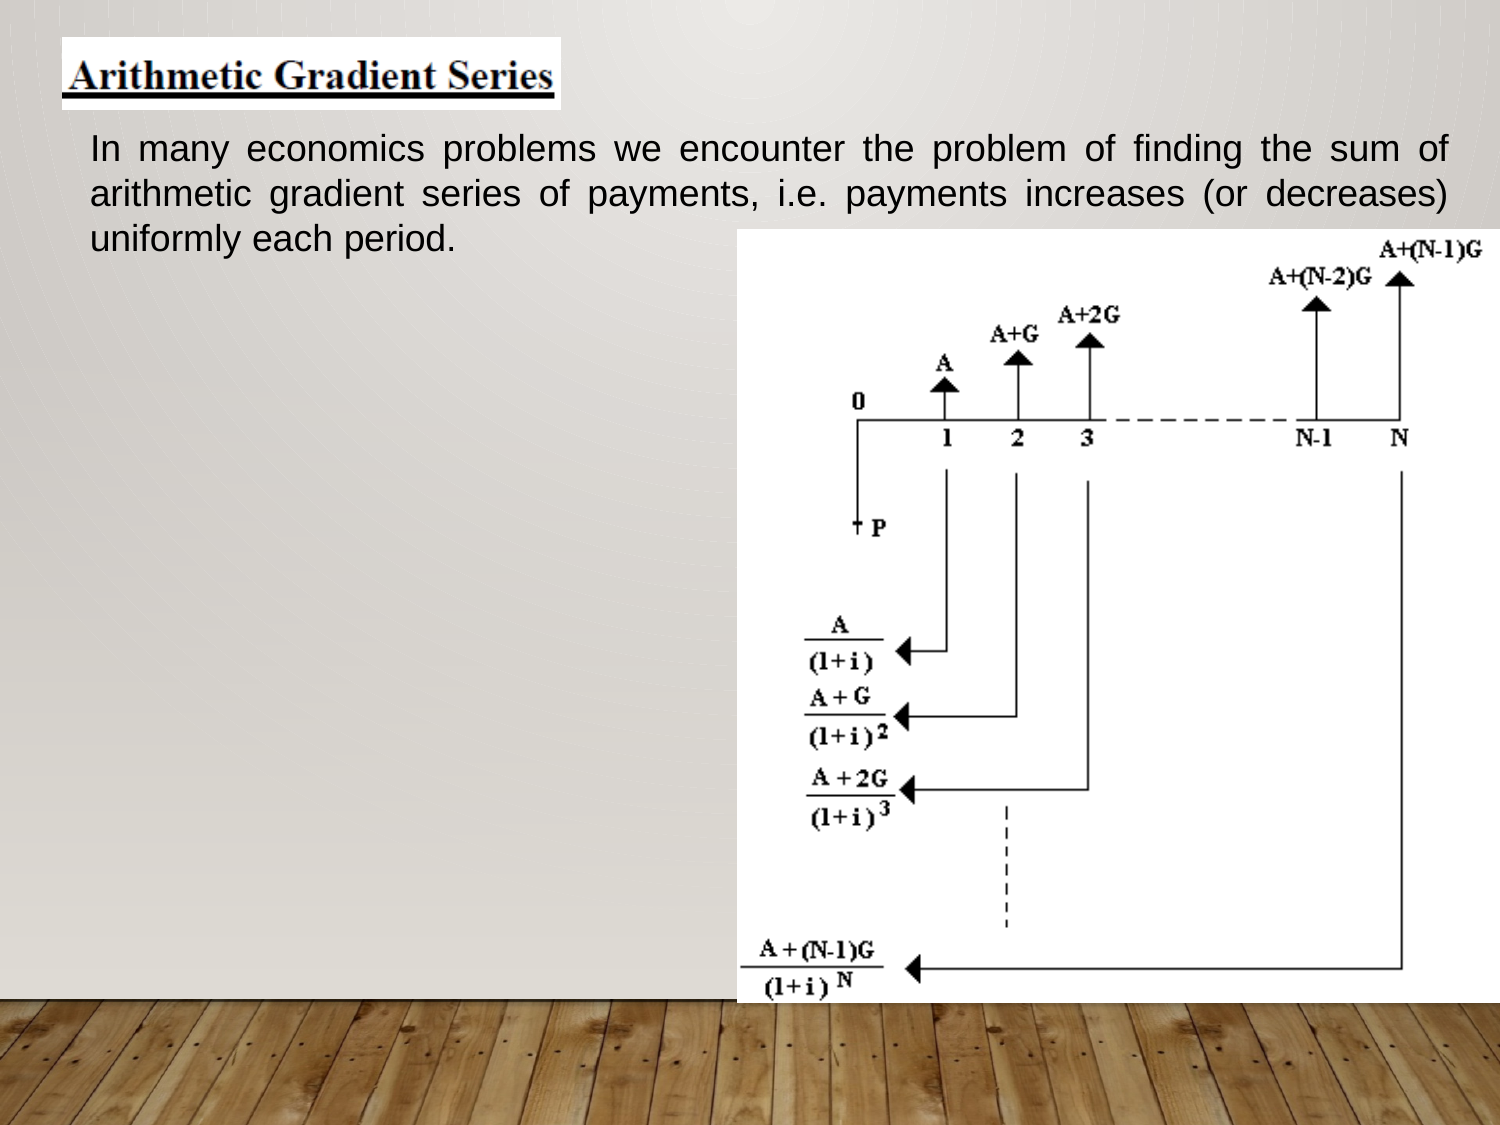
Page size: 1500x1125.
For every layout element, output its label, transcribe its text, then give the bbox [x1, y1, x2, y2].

text_box In many economics problems we encounter the problem of finding the sum of arithmetic gradient series of payments, i.e. payments increases (or decreases) uniformly each period. [87, 122, 1450, 260]
picture [0, 229, 1500, 1125]
picture [62, 37, 562, 110]
